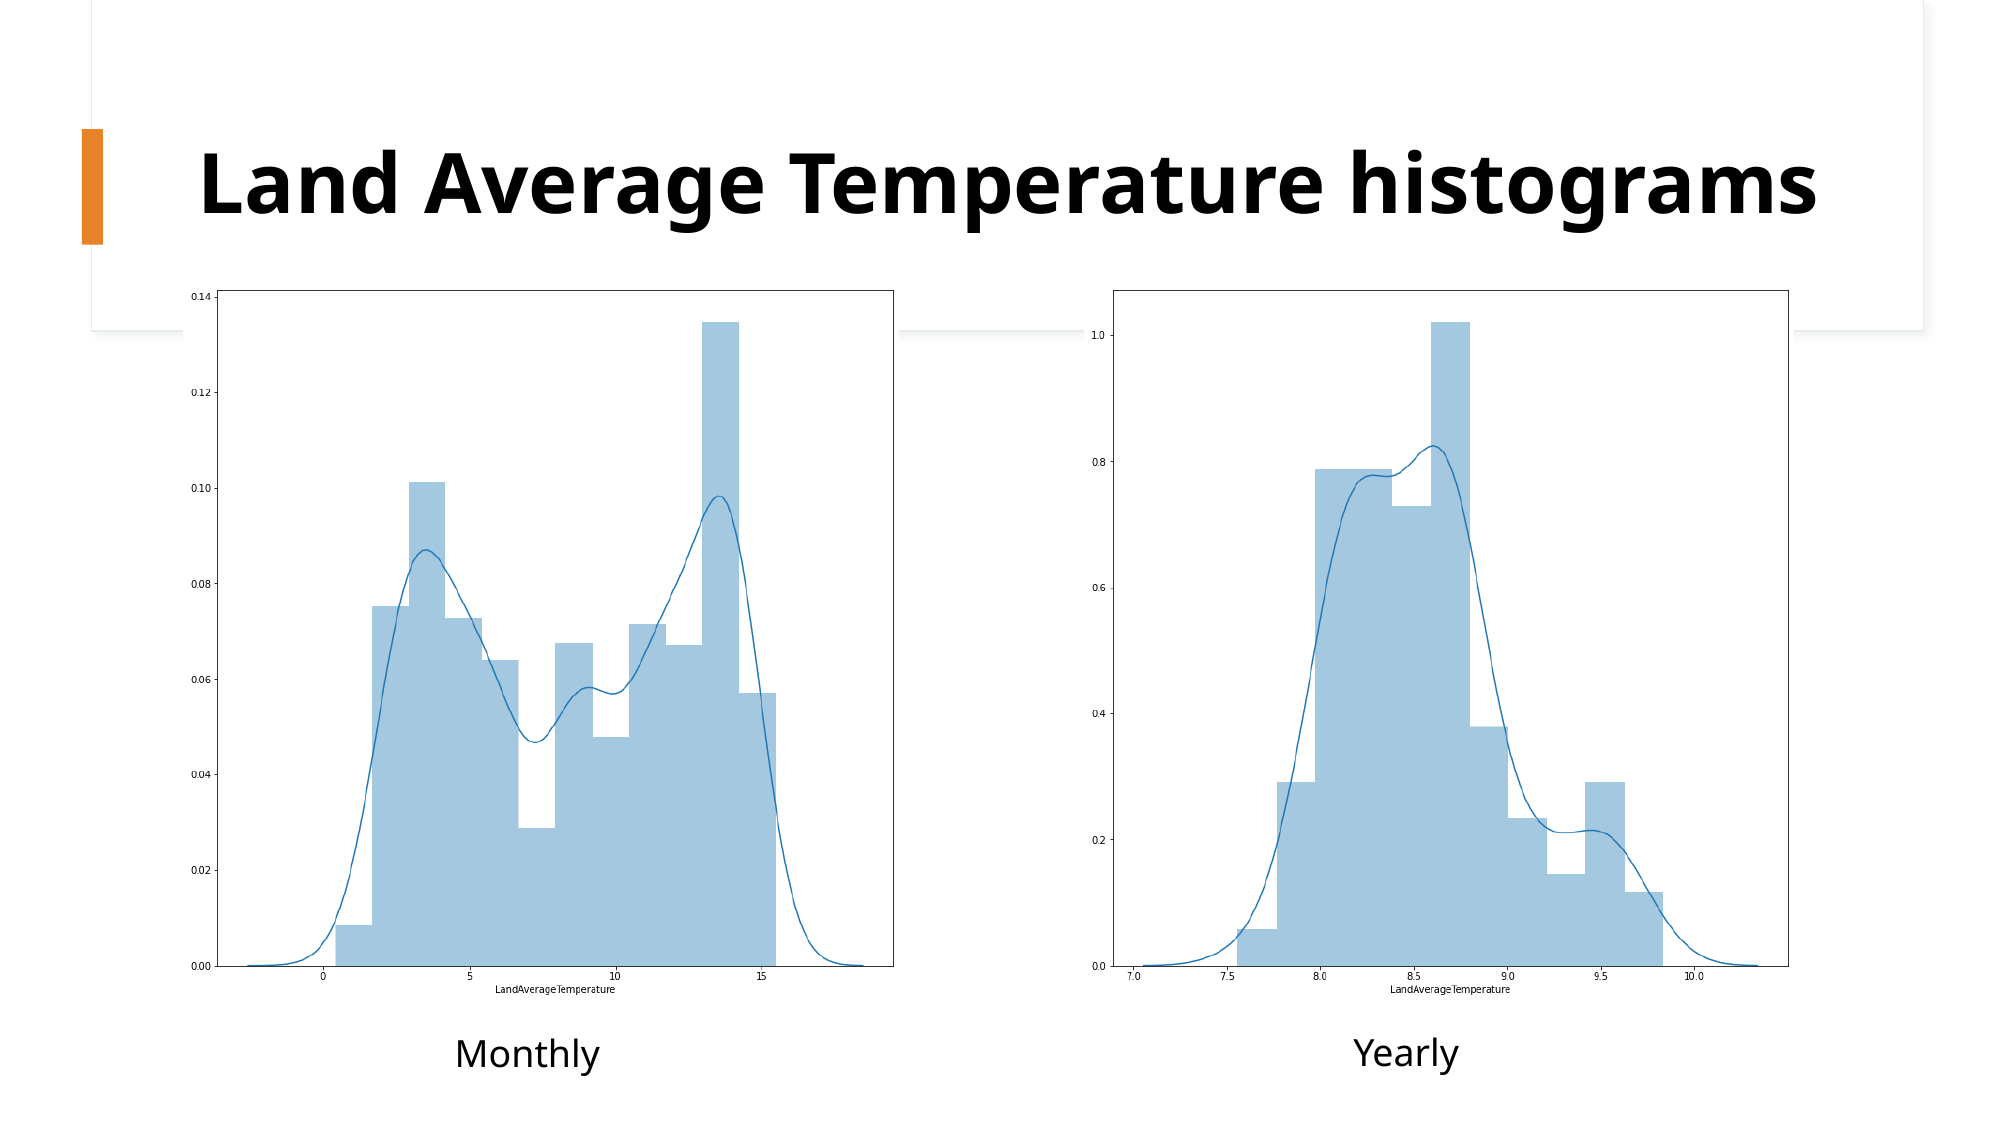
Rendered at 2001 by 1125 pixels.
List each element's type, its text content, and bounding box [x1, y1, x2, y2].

text_box Monthly [439, 1022, 642, 1083]
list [182, 283, 899, 1001]
text_box Yearly [1338, 1021, 1540, 1081]
title Land Average Temperature histograms [183, 90, 1851, 284]
picture [1084, 283, 1795, 1001]
